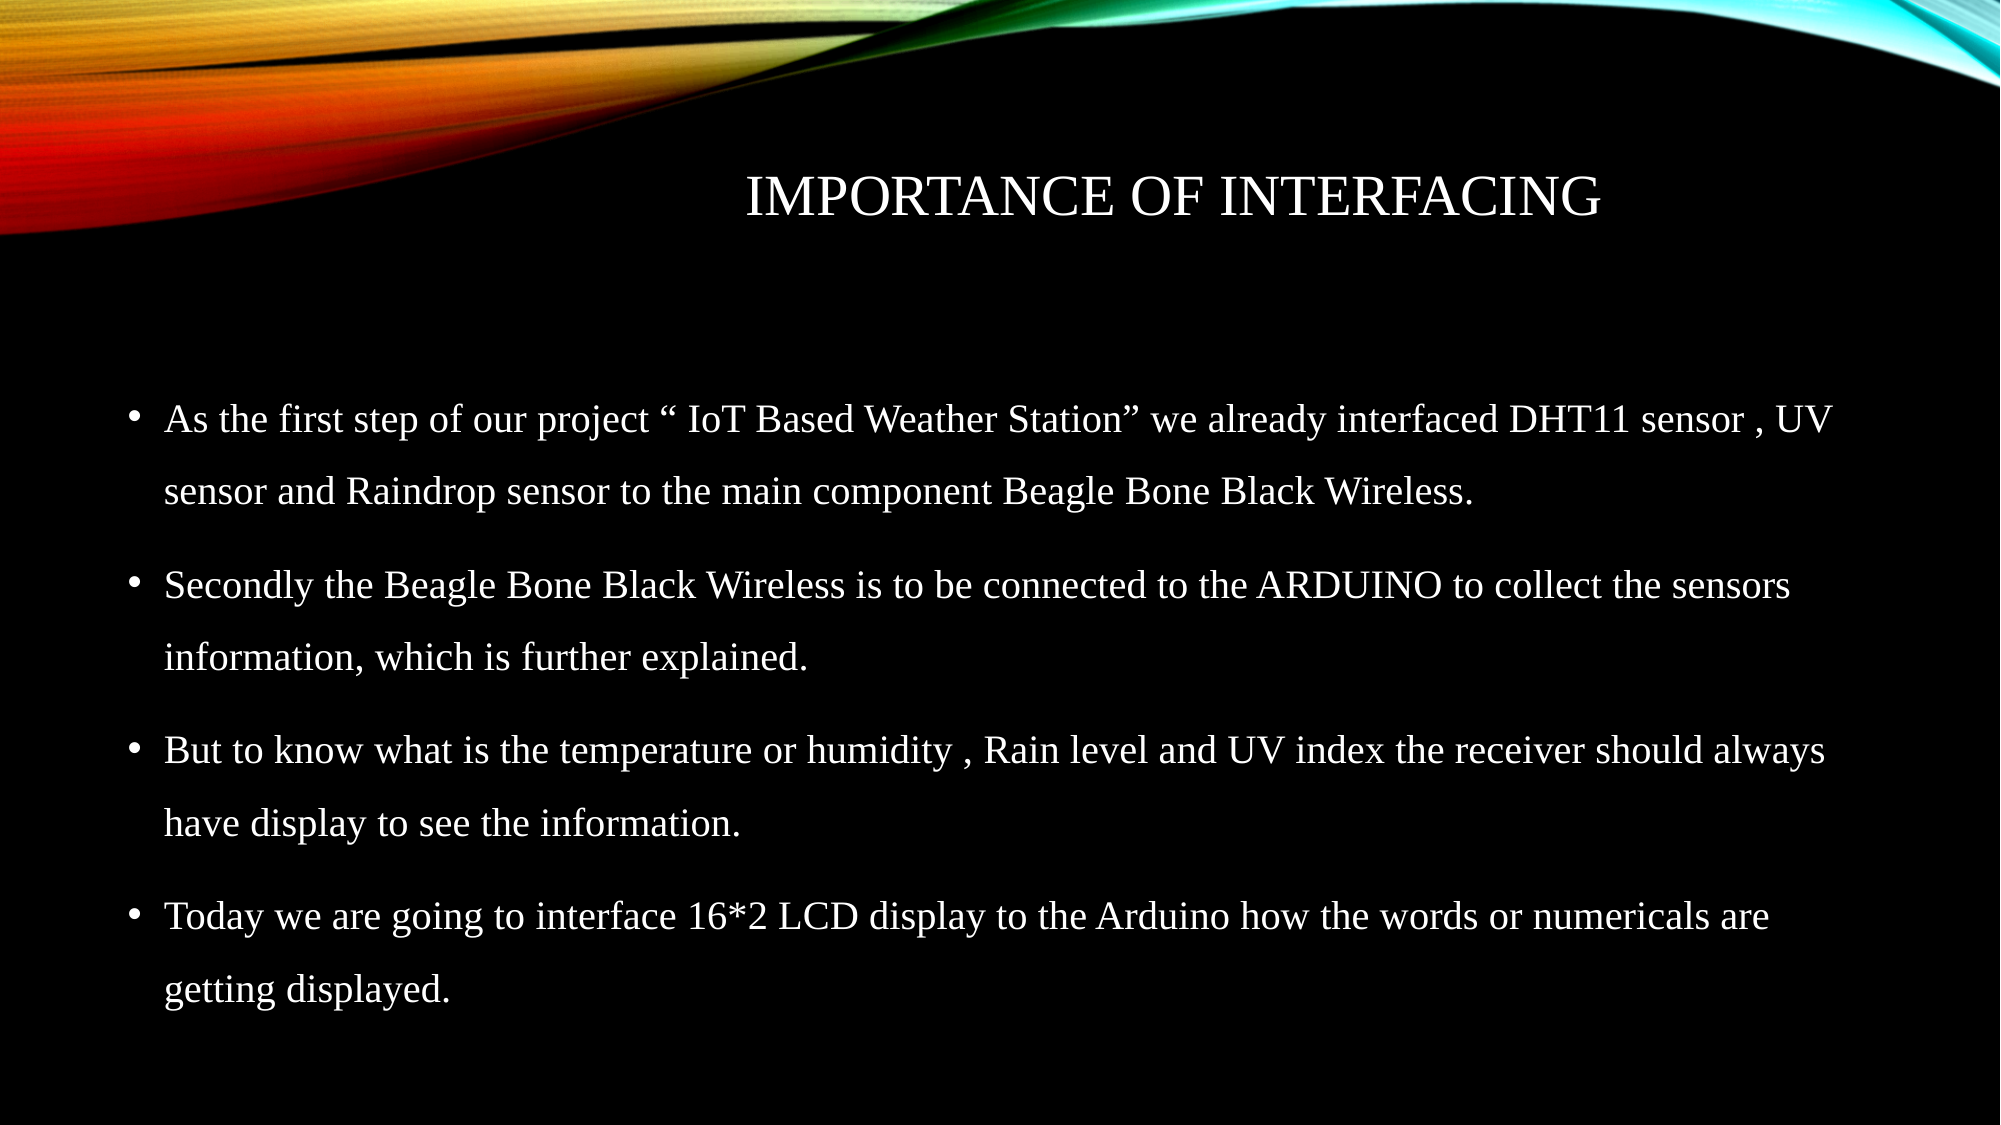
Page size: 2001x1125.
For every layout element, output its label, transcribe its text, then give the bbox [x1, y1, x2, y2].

picture [0, 0, 2000, 237]
title IMPORTANCE OF INTERFACING [474, 125, 1888, 338]
list As the first step of our project “ IoT Based Weather Station” we already interfaced DHT11 sensor , UV sensor and Raindrop sensor to the main component Beagle Bone Black Wireless. Secondly the Beagle Bone Black Wireless is to be connected to the ARDUINO to collect the sensors information, which is further explained. But to know what is the temperature or humidity , Rain level and UV index the receiver should always have display to see the information. Today we are going to interface 16*2 LCD display to the Arduino how the words or numericals are getting displayed. [112, 360, 1888, 1021]
